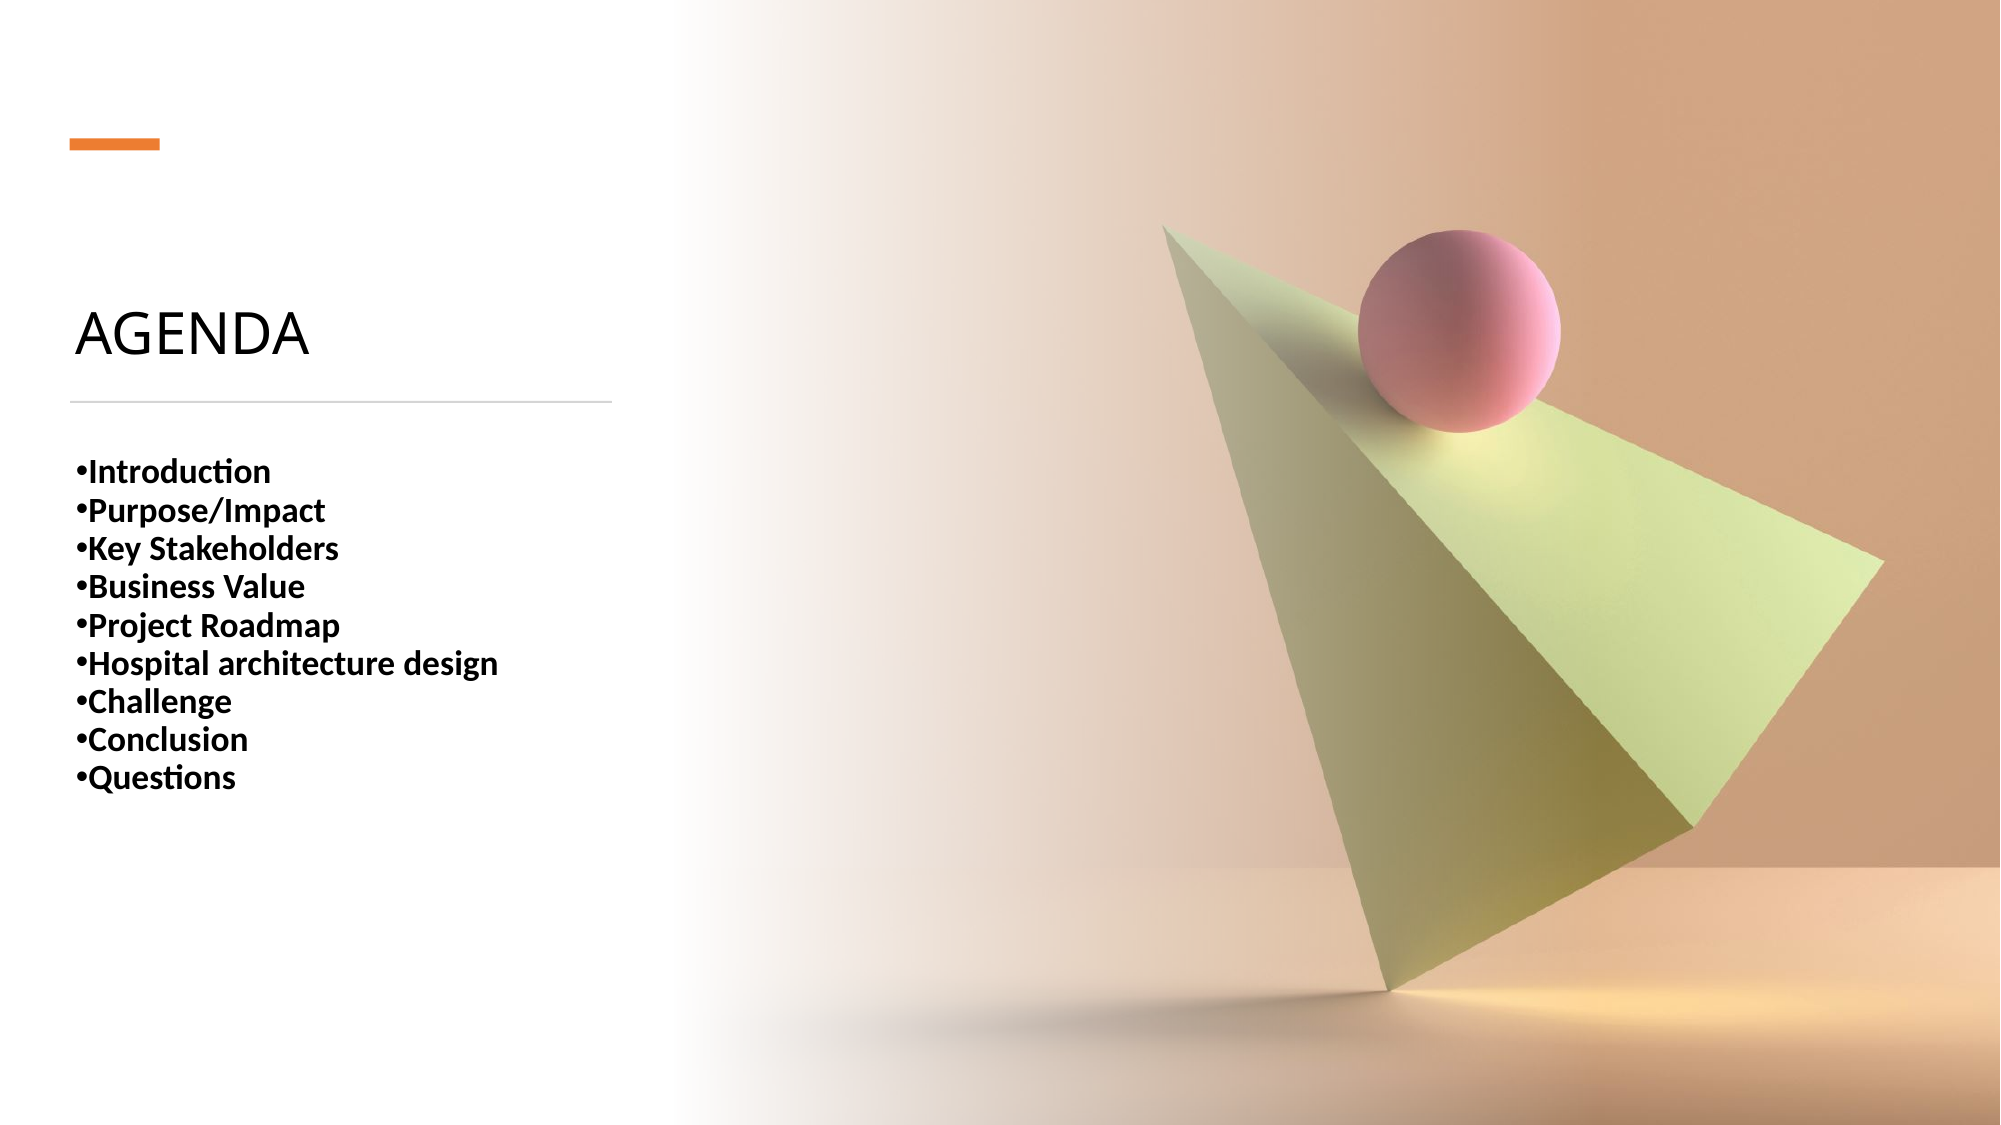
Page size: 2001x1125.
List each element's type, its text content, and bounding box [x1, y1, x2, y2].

text_box [69, 137, 161, 151]
title AGENDA [60, 190, 577, 375]
picture [577, 0, 2000, 1125]
text_box [0, 0, 577, 1125]
subtitle Introduction Purpose/Impact Key Stakeholders Business Value Project Roadmap Hospital architecture design Challenge Conclusion Questions [60, 445, 577, 972]
